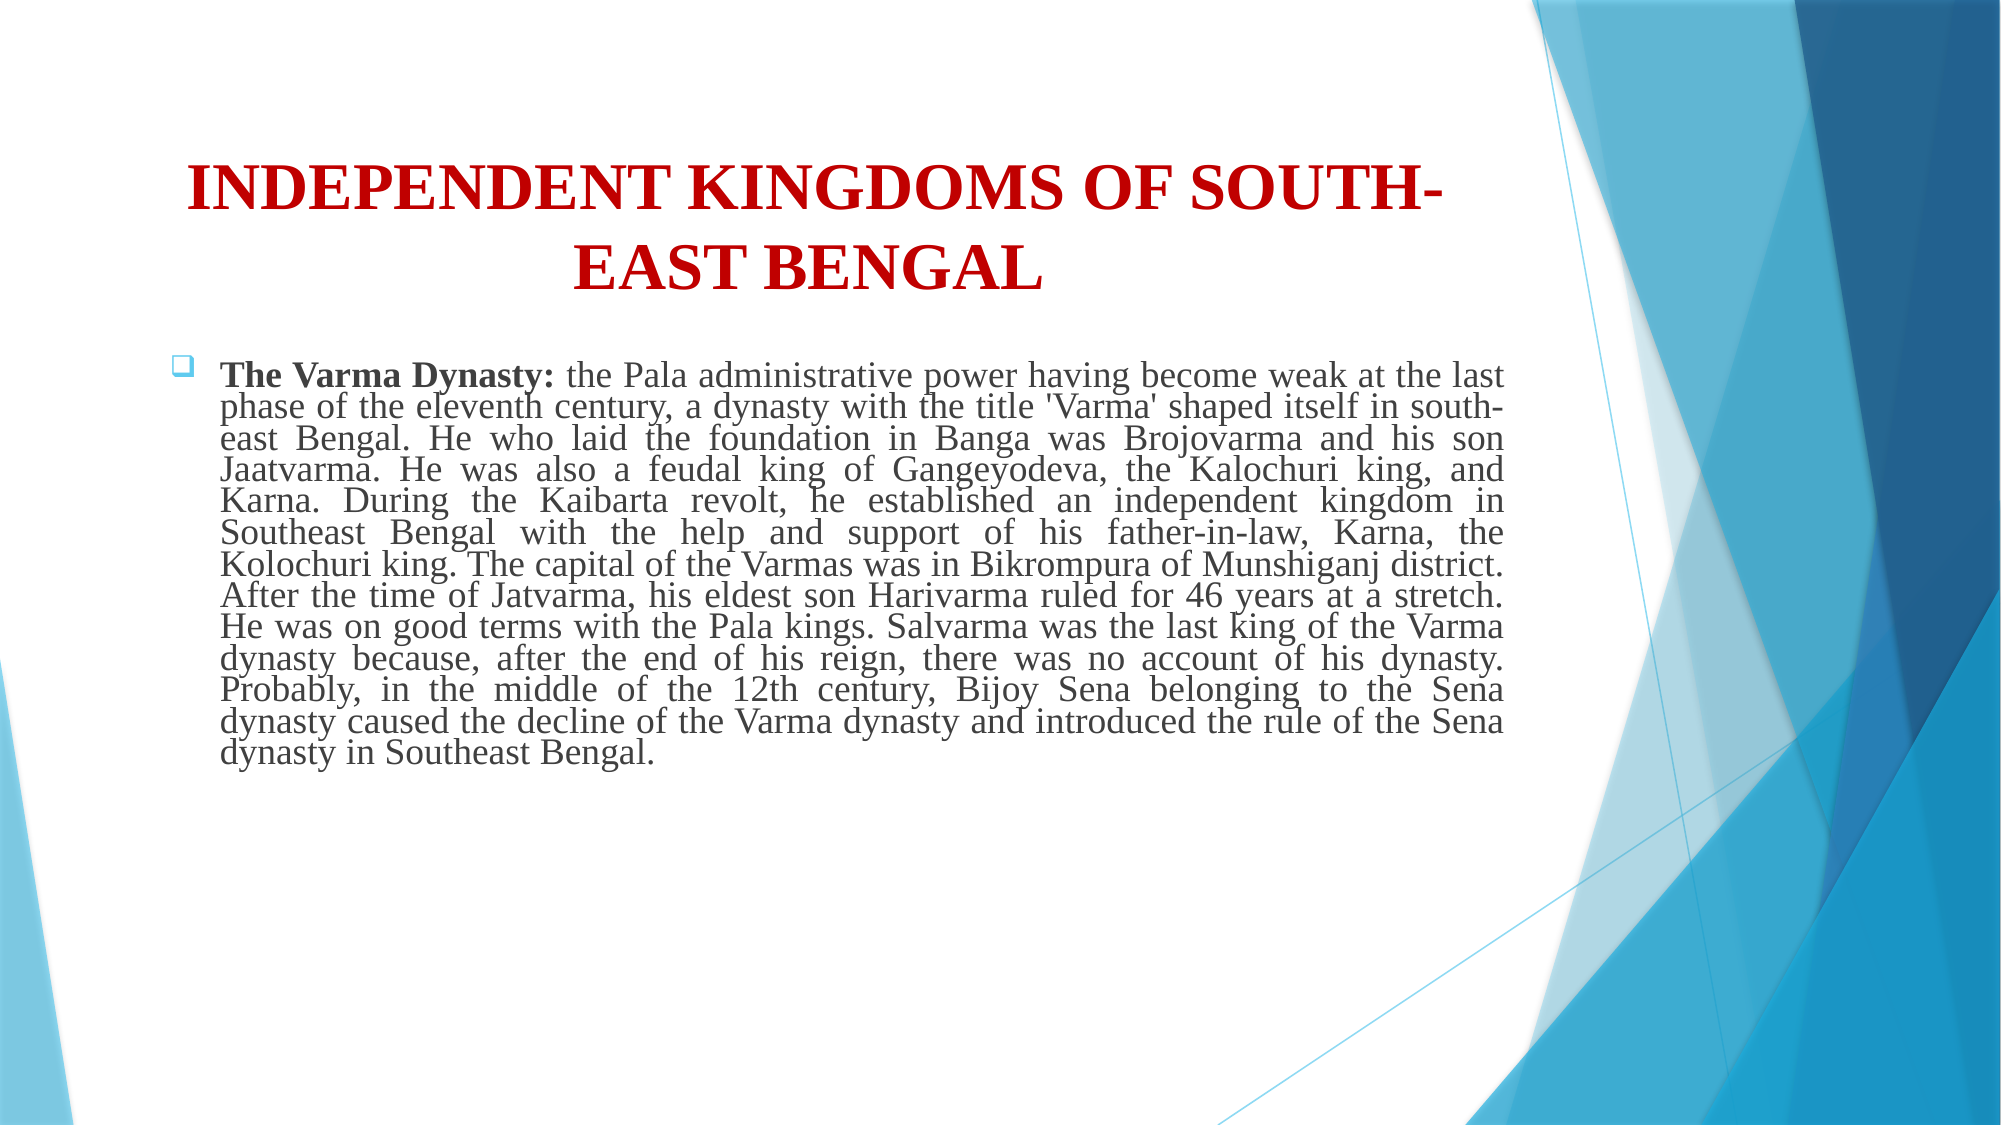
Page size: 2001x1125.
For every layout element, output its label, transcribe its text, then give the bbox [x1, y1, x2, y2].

title INDEPENDENT KINGDOMS OF SOUTH-EAST BENGAL [111, 135, 1522, 319]
list The Varma Dynasty: the Pala administrative power having become weak at the last phase of the eleventh century, a dynasty with the title 'Varma' shaped itself in south-east Bengal. He who laid the foundation in Banga was Brojovarma and his son Jaatvarma. He was also a feudal king of Gangeyodeva, the Kalochuri king, and Karna. During the Kaibarta revolt, he established an independent kingdom in Southeast Bengal with the help and support of his father-in-law, Karna, the Kolochuri king. The capital of the Varmas was in Bikrompura of Munshiganj district. After the time of Jatvarma, his eldest son Harivarma ruled for 46 years at a stretch. He was on good terms with the Pala kings. Salvarma was the last king of the Varma dynasty because, after the end of his reign, there was no account of his dynasty. Probably, in the middle of the 12th century, Bijoy Sena belonging to the Sena dynasty caused the decline of the Varma dynasty and introduced the rule of the Sena dynasty in Southeast Bengal. [111, 354, 1522, 795]
